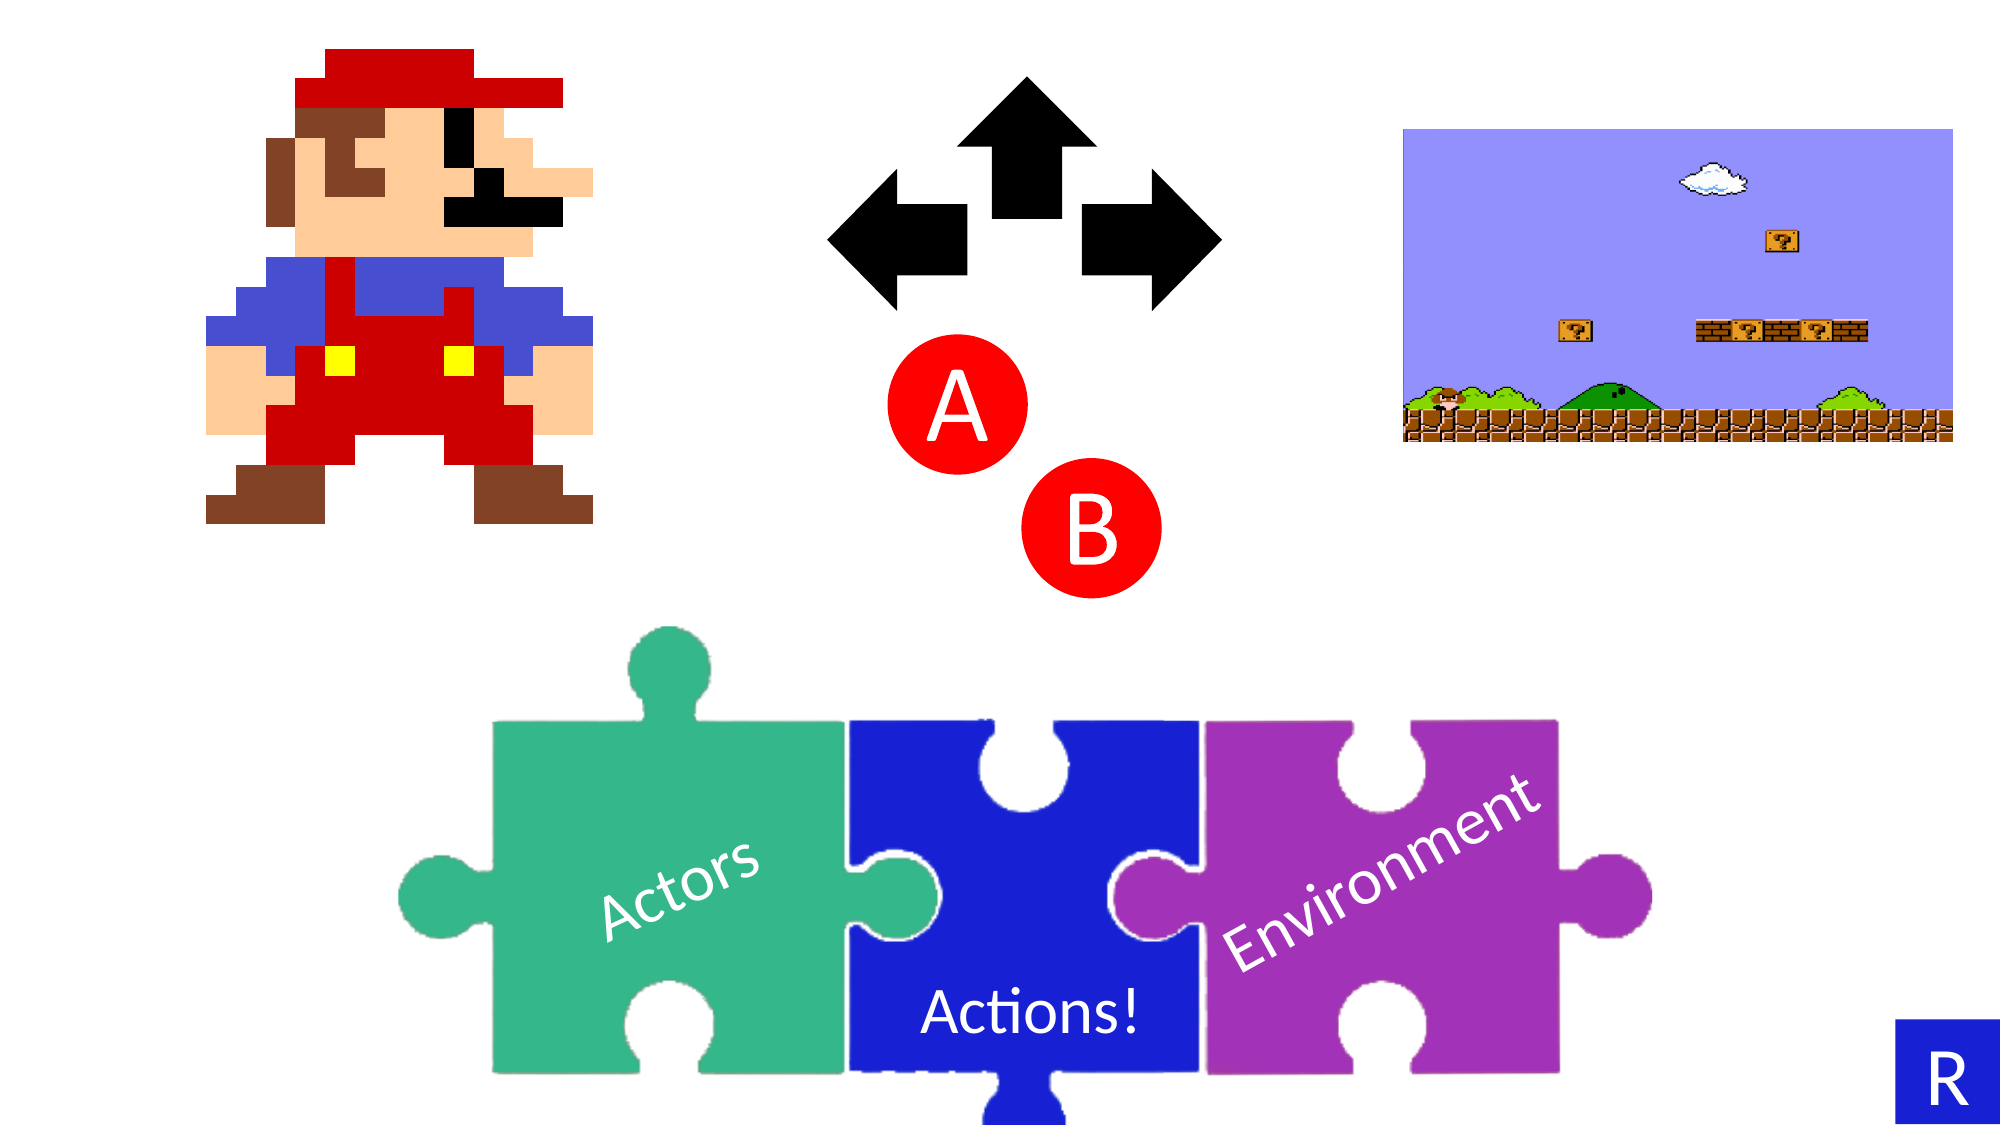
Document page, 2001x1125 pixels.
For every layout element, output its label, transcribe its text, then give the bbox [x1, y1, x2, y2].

picture [1403, 129, 1953, 442]
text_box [827, 76, 1223, 312]
text_box [887, 334, 1028, 475]
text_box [397, 626, 1652, 1125]
text_box R [1894, 1018, 2000, 1125]
text_box [1021, 458, 1162, 599]
picture [132, 8, 661, 563]
